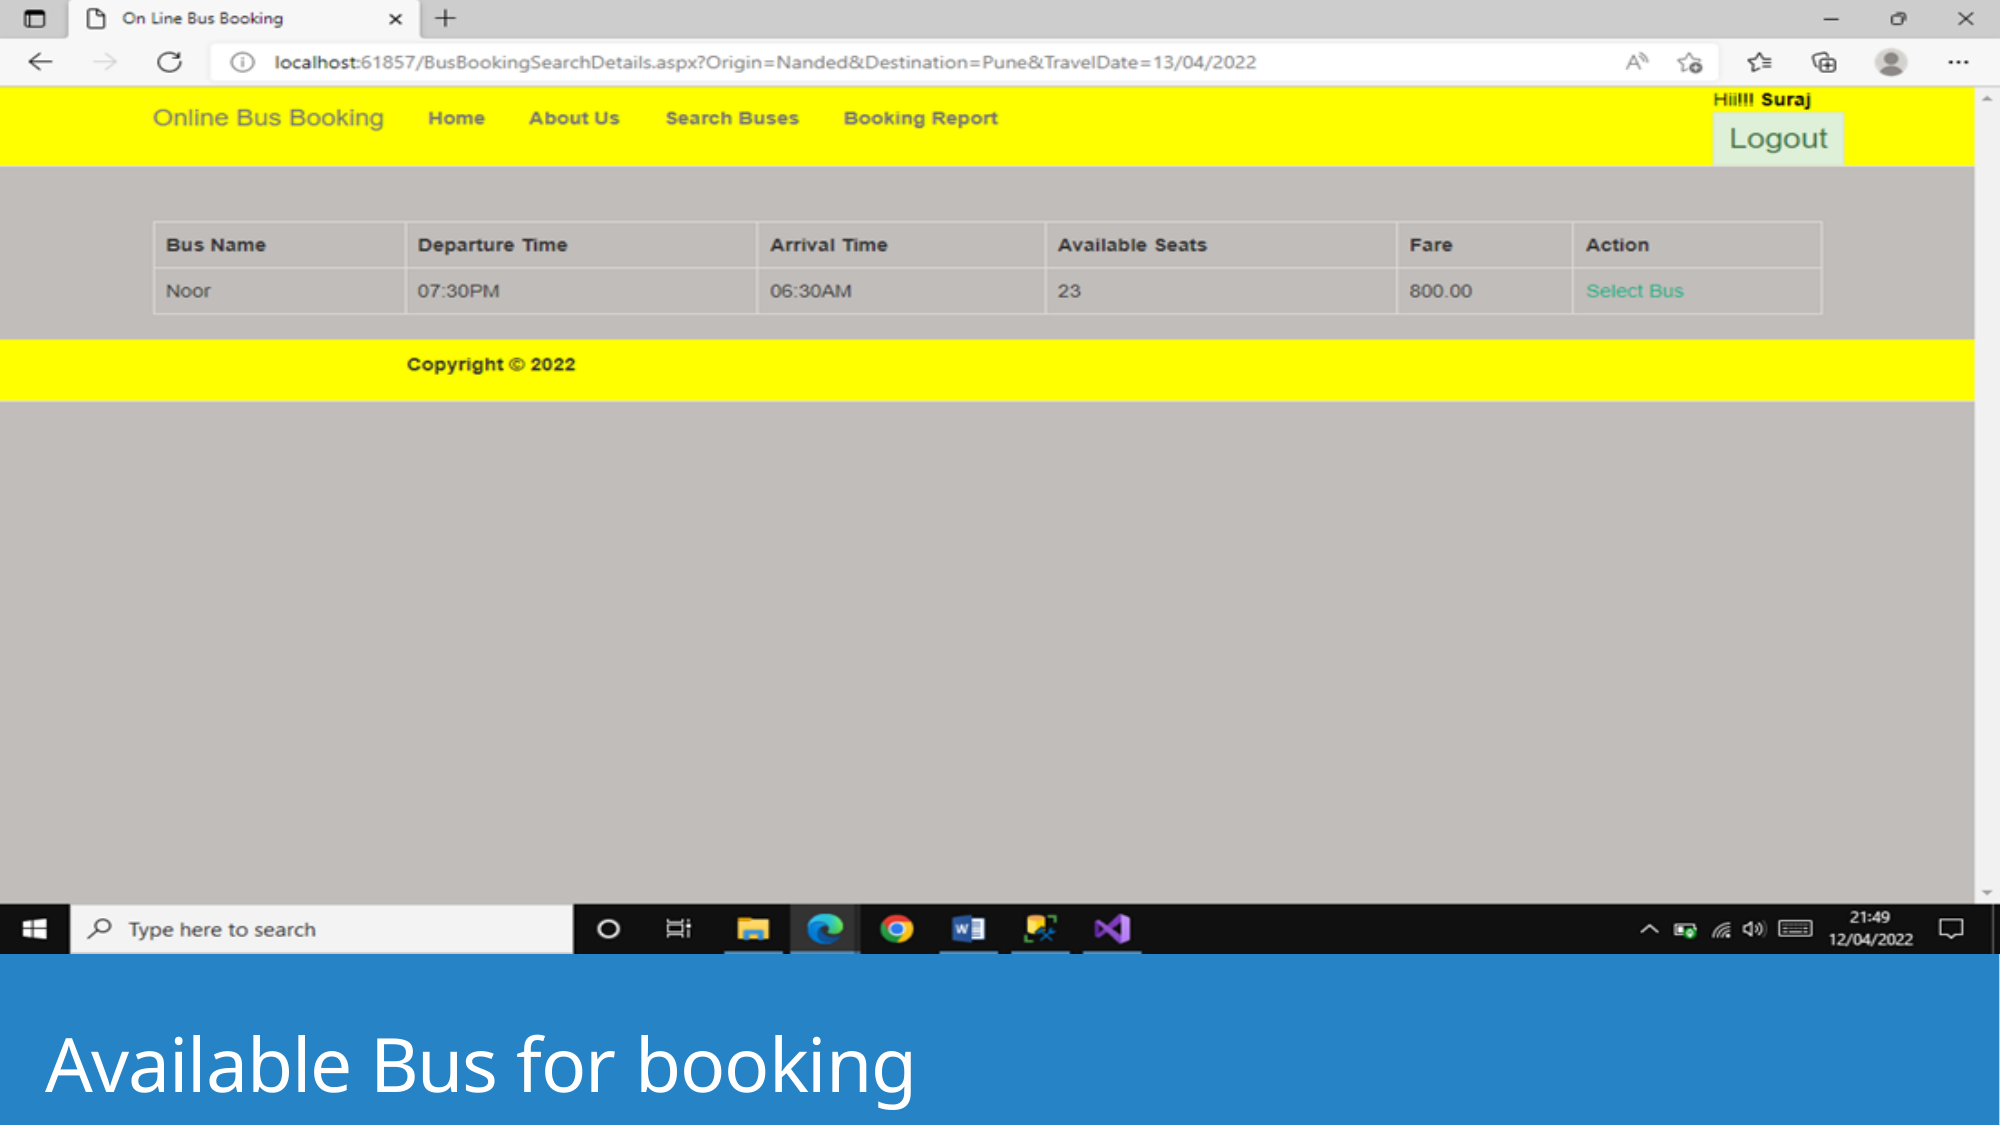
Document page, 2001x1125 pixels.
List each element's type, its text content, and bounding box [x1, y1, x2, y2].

picture [0, 0, 2000, 954]
title Available Bus for booking [30, 977, 1689, 1108]
